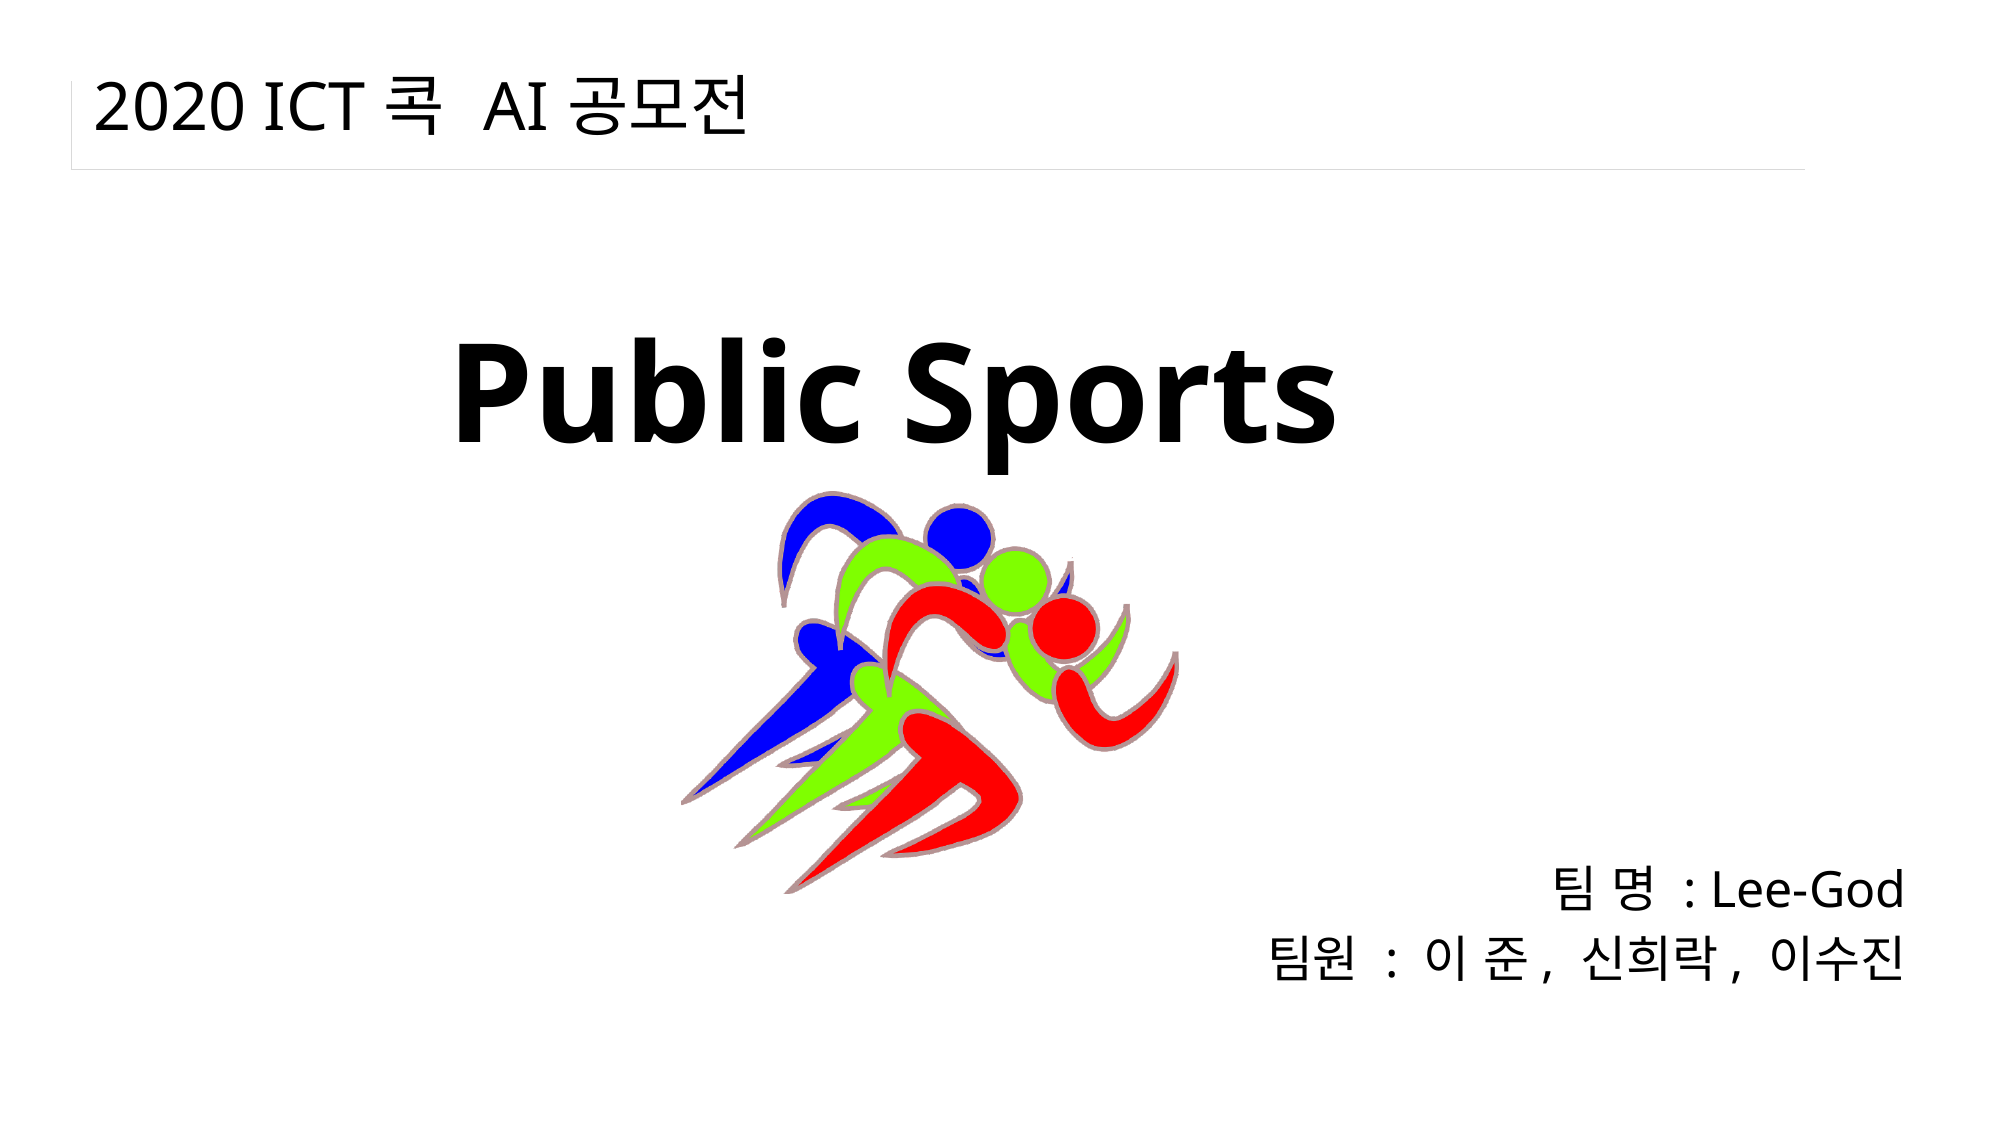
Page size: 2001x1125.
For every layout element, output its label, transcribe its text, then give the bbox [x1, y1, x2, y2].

text_box Public Sports [432, 298, 1485, 478]
text_box 2020 ICT콕 AI공모전 [78, 42, 788, 161]
picture [680, 491, 1179, 894]
text_box 팀 명 : Lee-God 팀원 : 이 준, 신희락, 이수진 [1118, 810, 1922, 1071]
